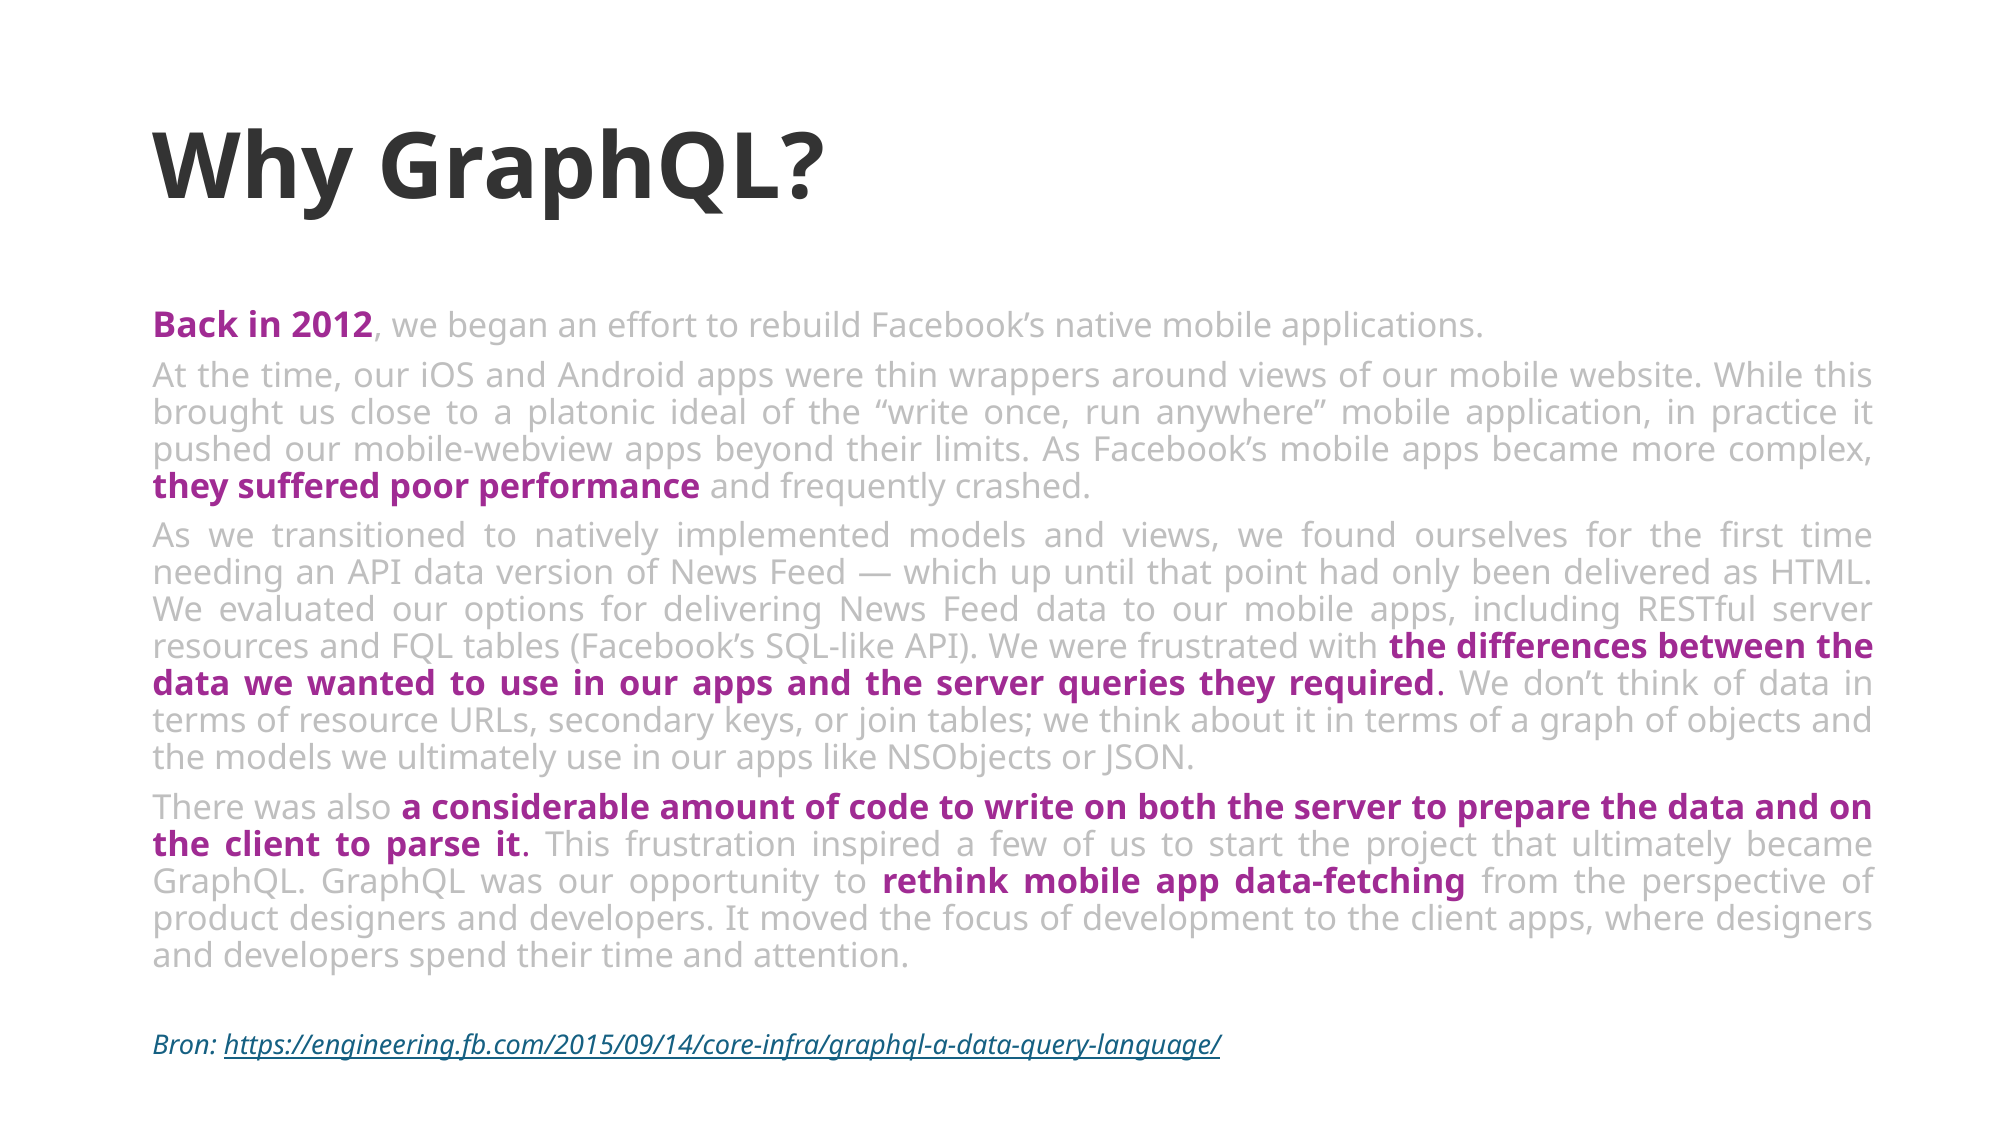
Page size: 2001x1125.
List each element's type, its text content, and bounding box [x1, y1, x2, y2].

title Why GraphQL? [137, 59, 1863, 278]
list Back in 2012, we began an effort to rebuild Facebook’s native mobile applications. At the time, our iOS and Android apps were thin wrappers around views of our mobile website. While this brought us close to a platonic ideal of the “write once, run anywhere” mobile application, in practice it pushed our mobile-webview apps beyond their limits. As Facebook’s mobile apps became more complex, they suffered poor performance and frequently crashed. As we transitioned to natively implemented models and views, we found ourselves for the first time needing an API data version of News Feed — which up until that point had only been delivered as HTML. We evaluated our options for delivering News Feed data to our mobile apps, including RESTful server resources and FQL tables (Facebook’s SQL-like API). We were frustrated with the differences between the data we wanted to use in our apps and the server queries they required. We don’t think of data in terms of resource URLs, secondary keys, or join tables; we think about it in terms of a graph of objects and the models we ultimately use in our apps like NSObjects or JSON. There was also a considerable amount of code to write on both the server to prepare the data and on the client to parse it. This frustration inspired a few of us to start the project that ultimately became GraphQL. GraphQL was our opportunity to rethink mobile app data-fetching from the perspective of product designers and developers. It moved the focus of development to the client apps, where designers and developers spend their time and attention. Bron: https://engineering.fb.com/2015/09/14/core-infra/graphql-a-data-query-language/ [137, 299, 1889, 1082]
